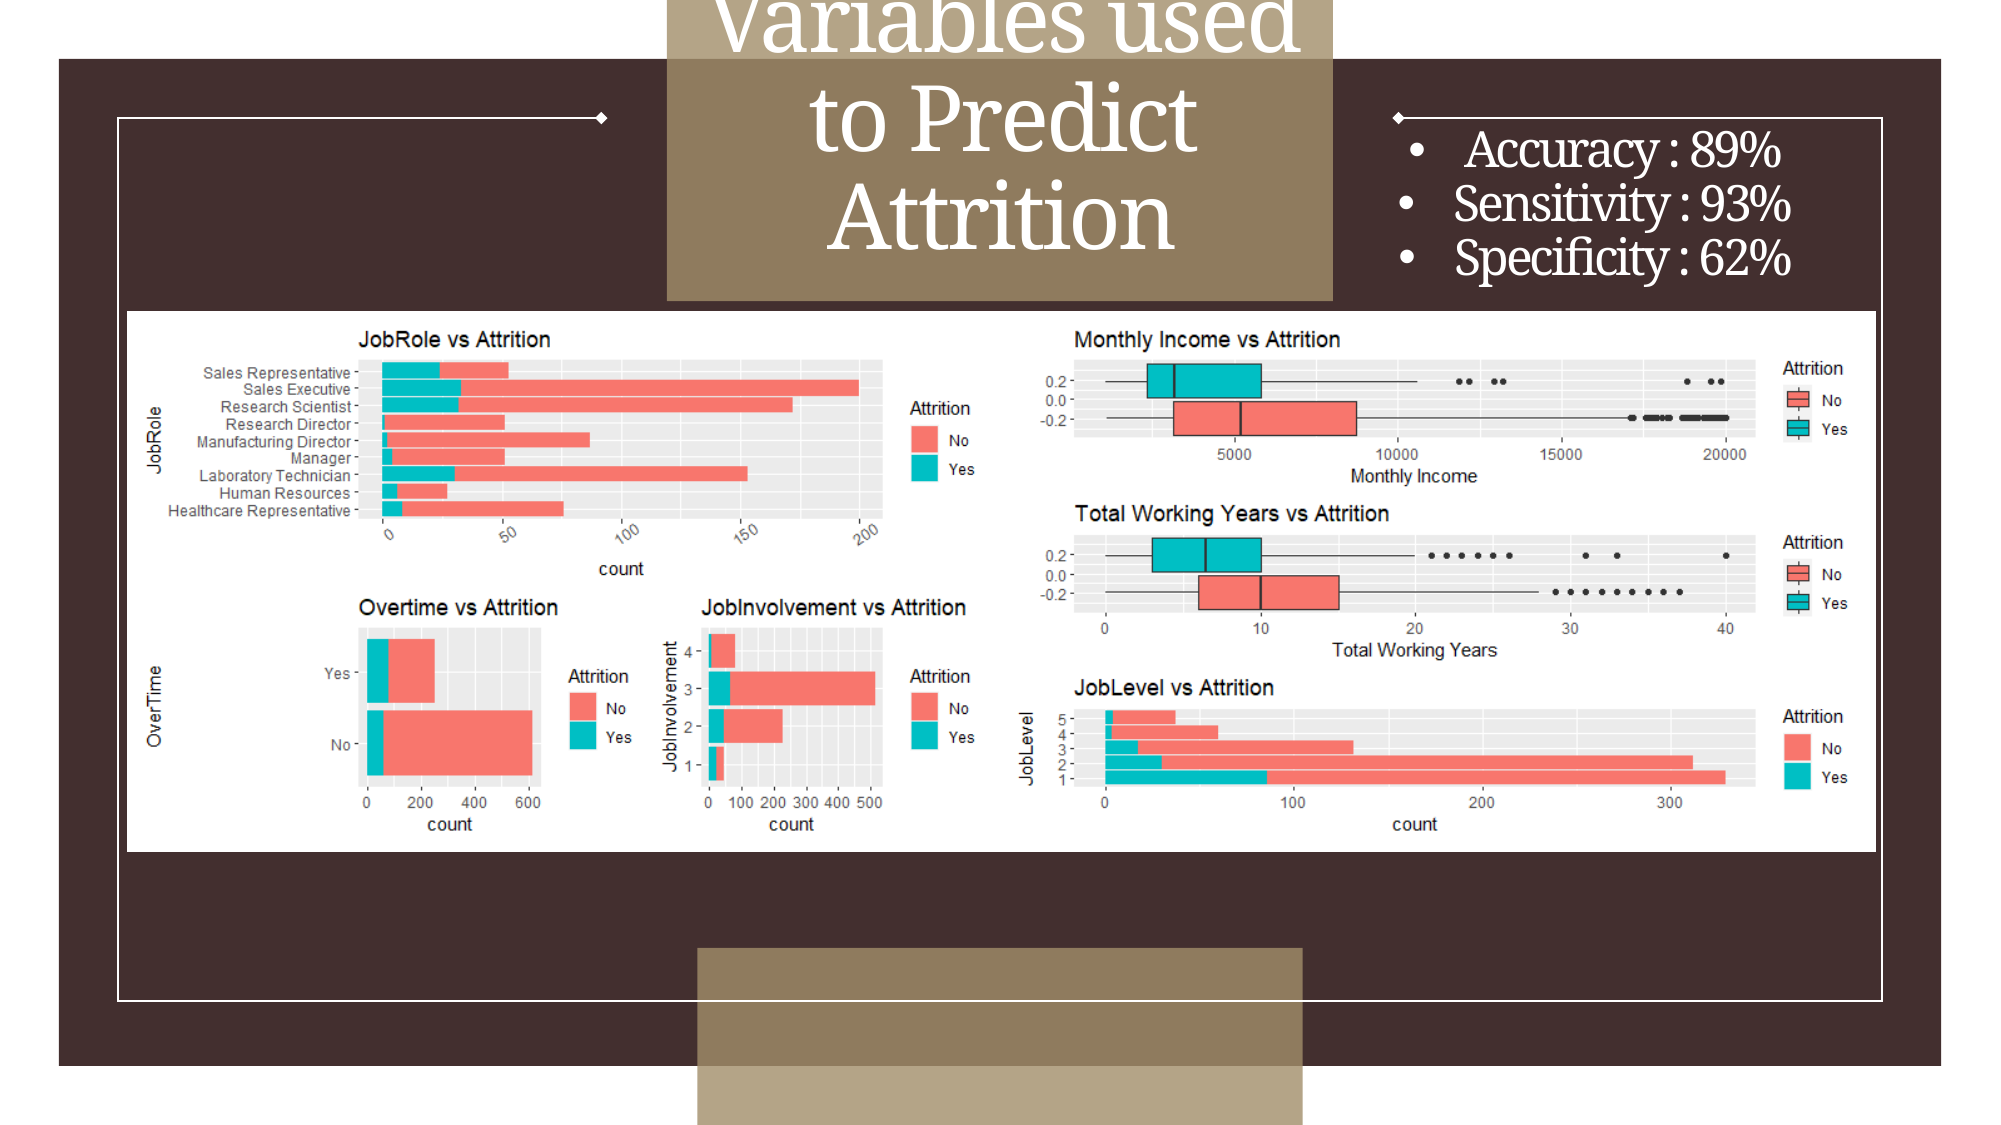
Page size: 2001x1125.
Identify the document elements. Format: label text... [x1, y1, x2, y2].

text_box Accuracy : 89% Sensitivity : 93% Specificity : 62% [1266, 75, 1926, 295]
picture [127, 311, 1876, 852]
title Variables used to Predict Attrition [673, 59, 1332, 278]
